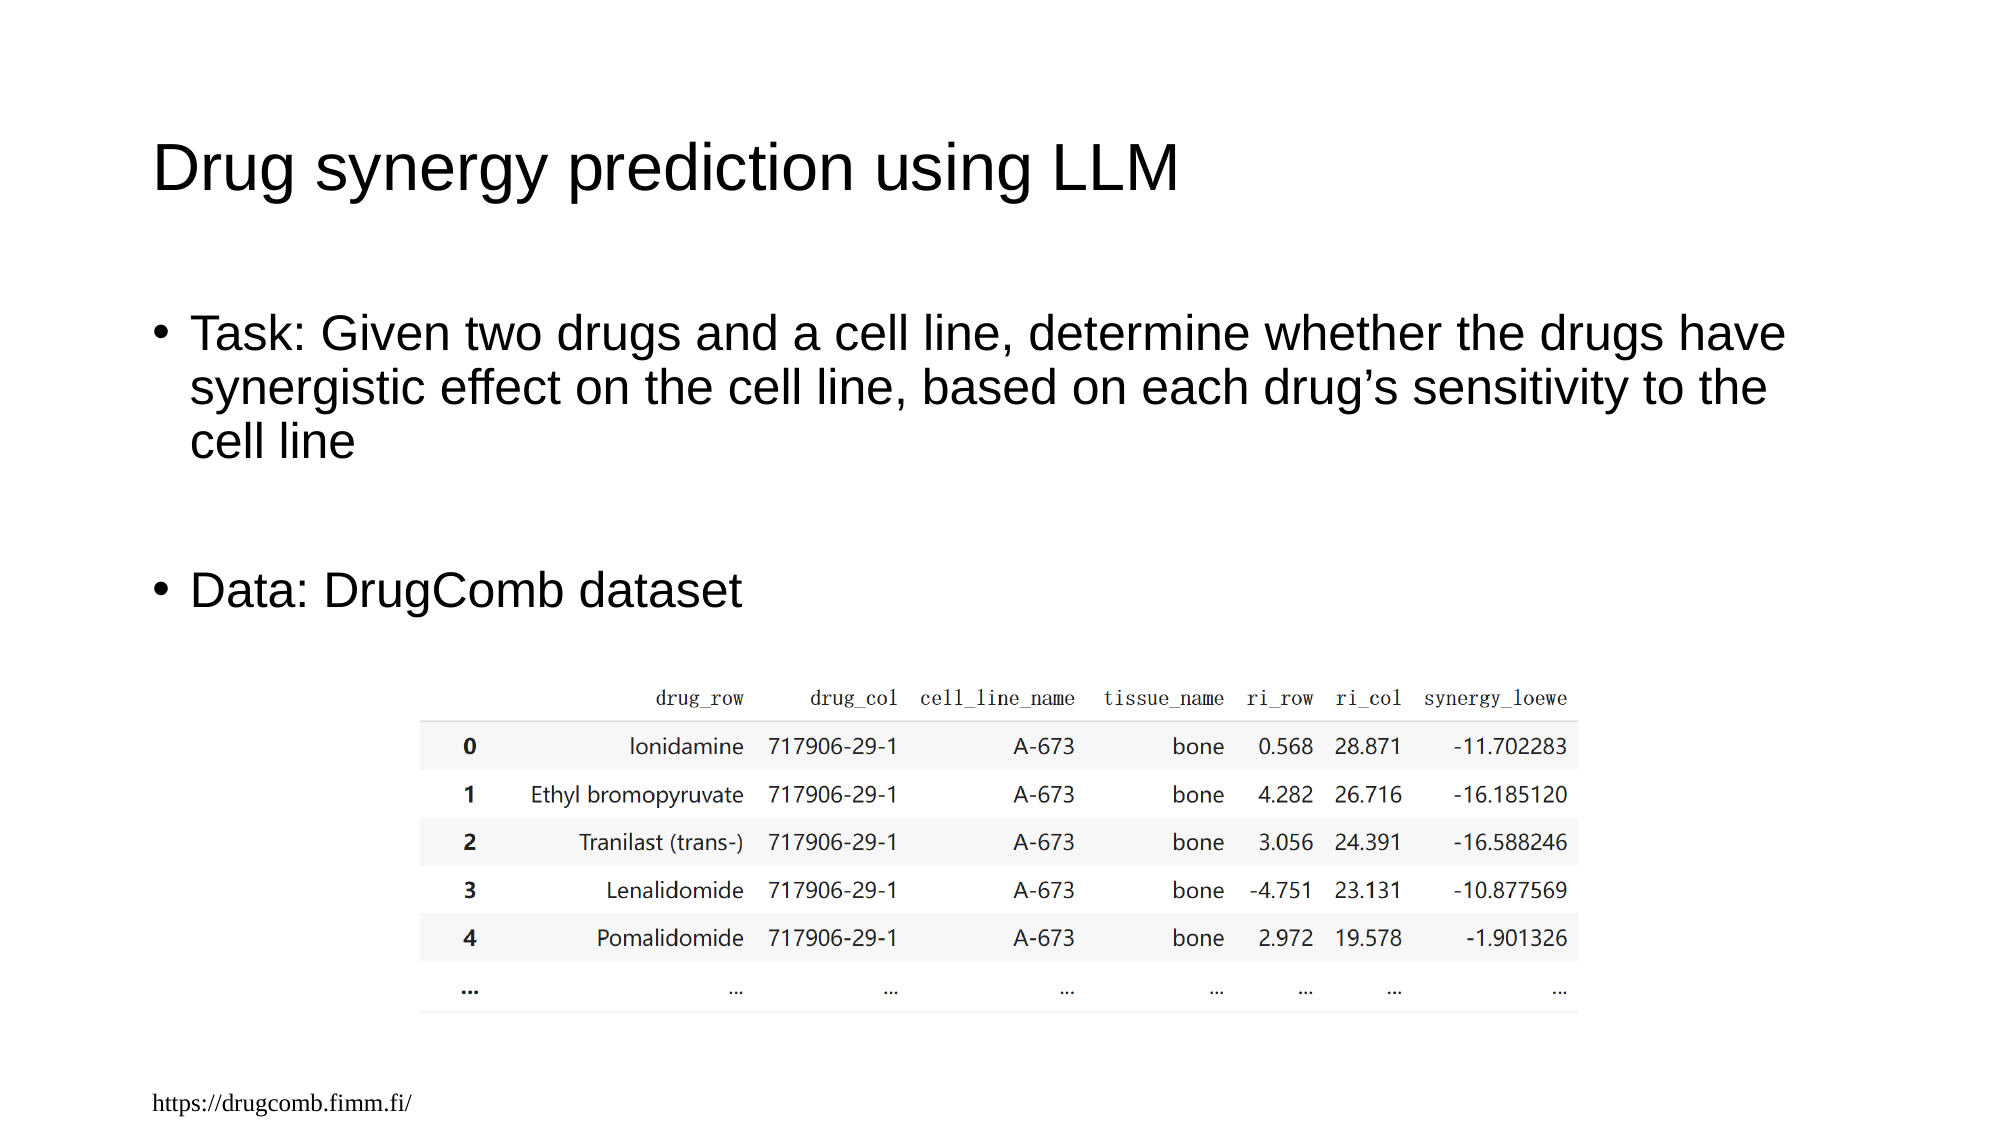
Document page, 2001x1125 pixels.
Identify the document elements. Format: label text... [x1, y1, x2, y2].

picture [419, 680, 1580, 1014]
list Task: Given two drugs and a cell line, determine whether the drugs have synergistic effect on the cell line, based on each drug’s sensitivity to the cell line Data: DrugComb dataset [137, 299, 1863, 1014]
text_box https://drugcomb.fimm.fi/ [137, 1079, 1068, 1125]
title Drug synergy prediction using LLM [137, 59, 1863, 278]
